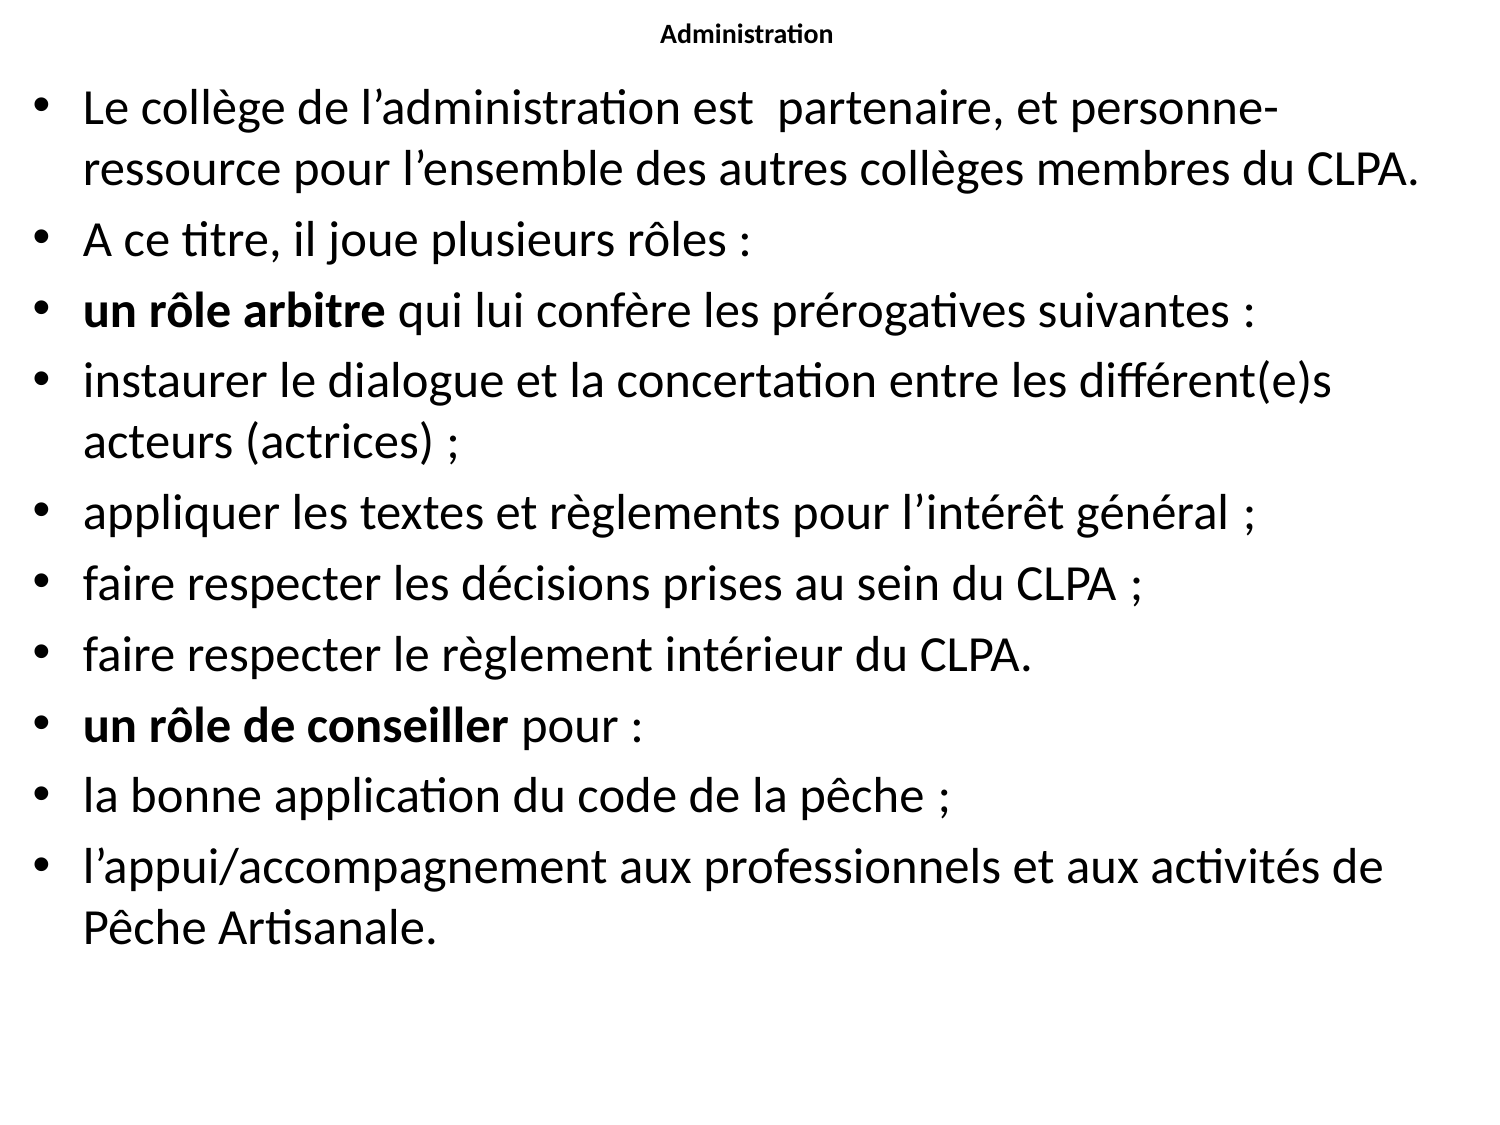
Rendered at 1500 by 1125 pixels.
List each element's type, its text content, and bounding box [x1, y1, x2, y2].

title Administration [75, 7, 1425, 66]
list Le collège de l’administration est partenaire, et personne-ressource pour l’ensemble des autres collèges membres du CLPA. A ce titre, il joue plusieurs rôles : un rôle arbitre qui lui confère les prérogatives suivantes : instaurer le dialogue et la concertation entre les différent(e)s acteurs (actrices) ; appliquer les textes et règlements pour l’intérêt général ; faire respecter les décisions prises au sein du CLPA ; faire respecter le règlement intérieur du CLPA. un rôle de conseiller pour : la bonne application du code de la pêche ; l’appui/accompagnement aux professionnels et aux activités de Pêche Artisanale. [17, 66, 1471, 1005]
